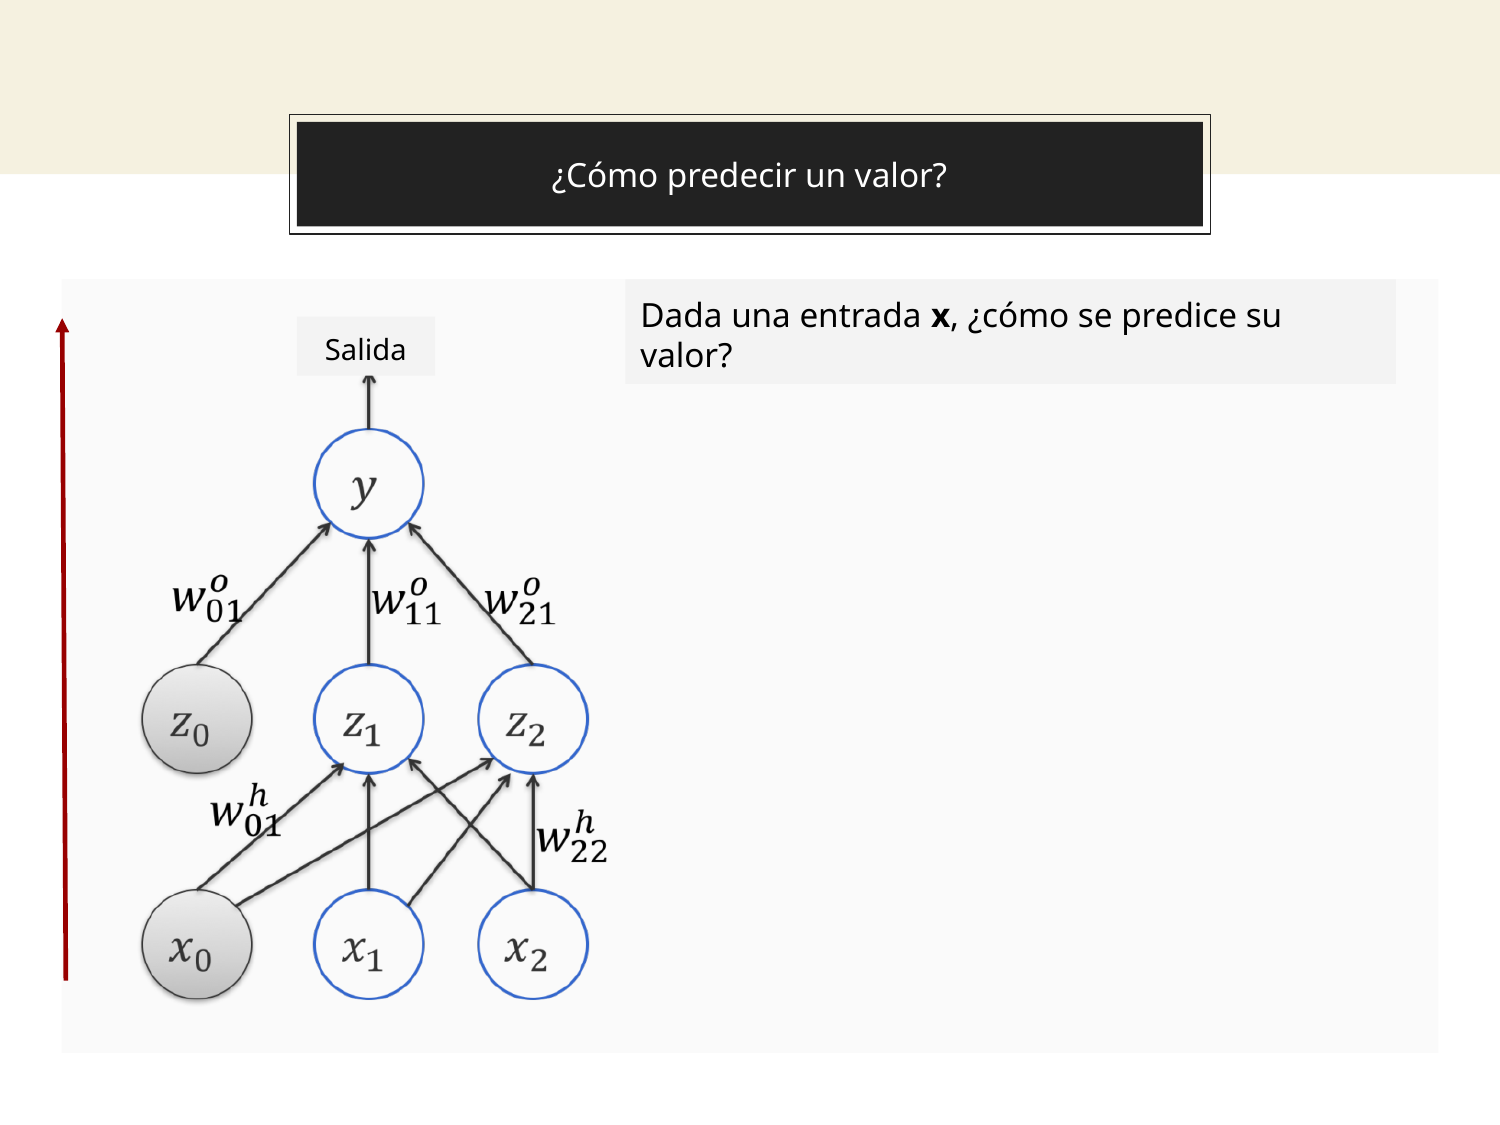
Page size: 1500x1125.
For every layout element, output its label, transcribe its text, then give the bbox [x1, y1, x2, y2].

picture [61, 279, 1439, 1054]
title ¿Cómo predecir un valor? [296, 121, 1203, 227]
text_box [61, 318, 67, 981]
